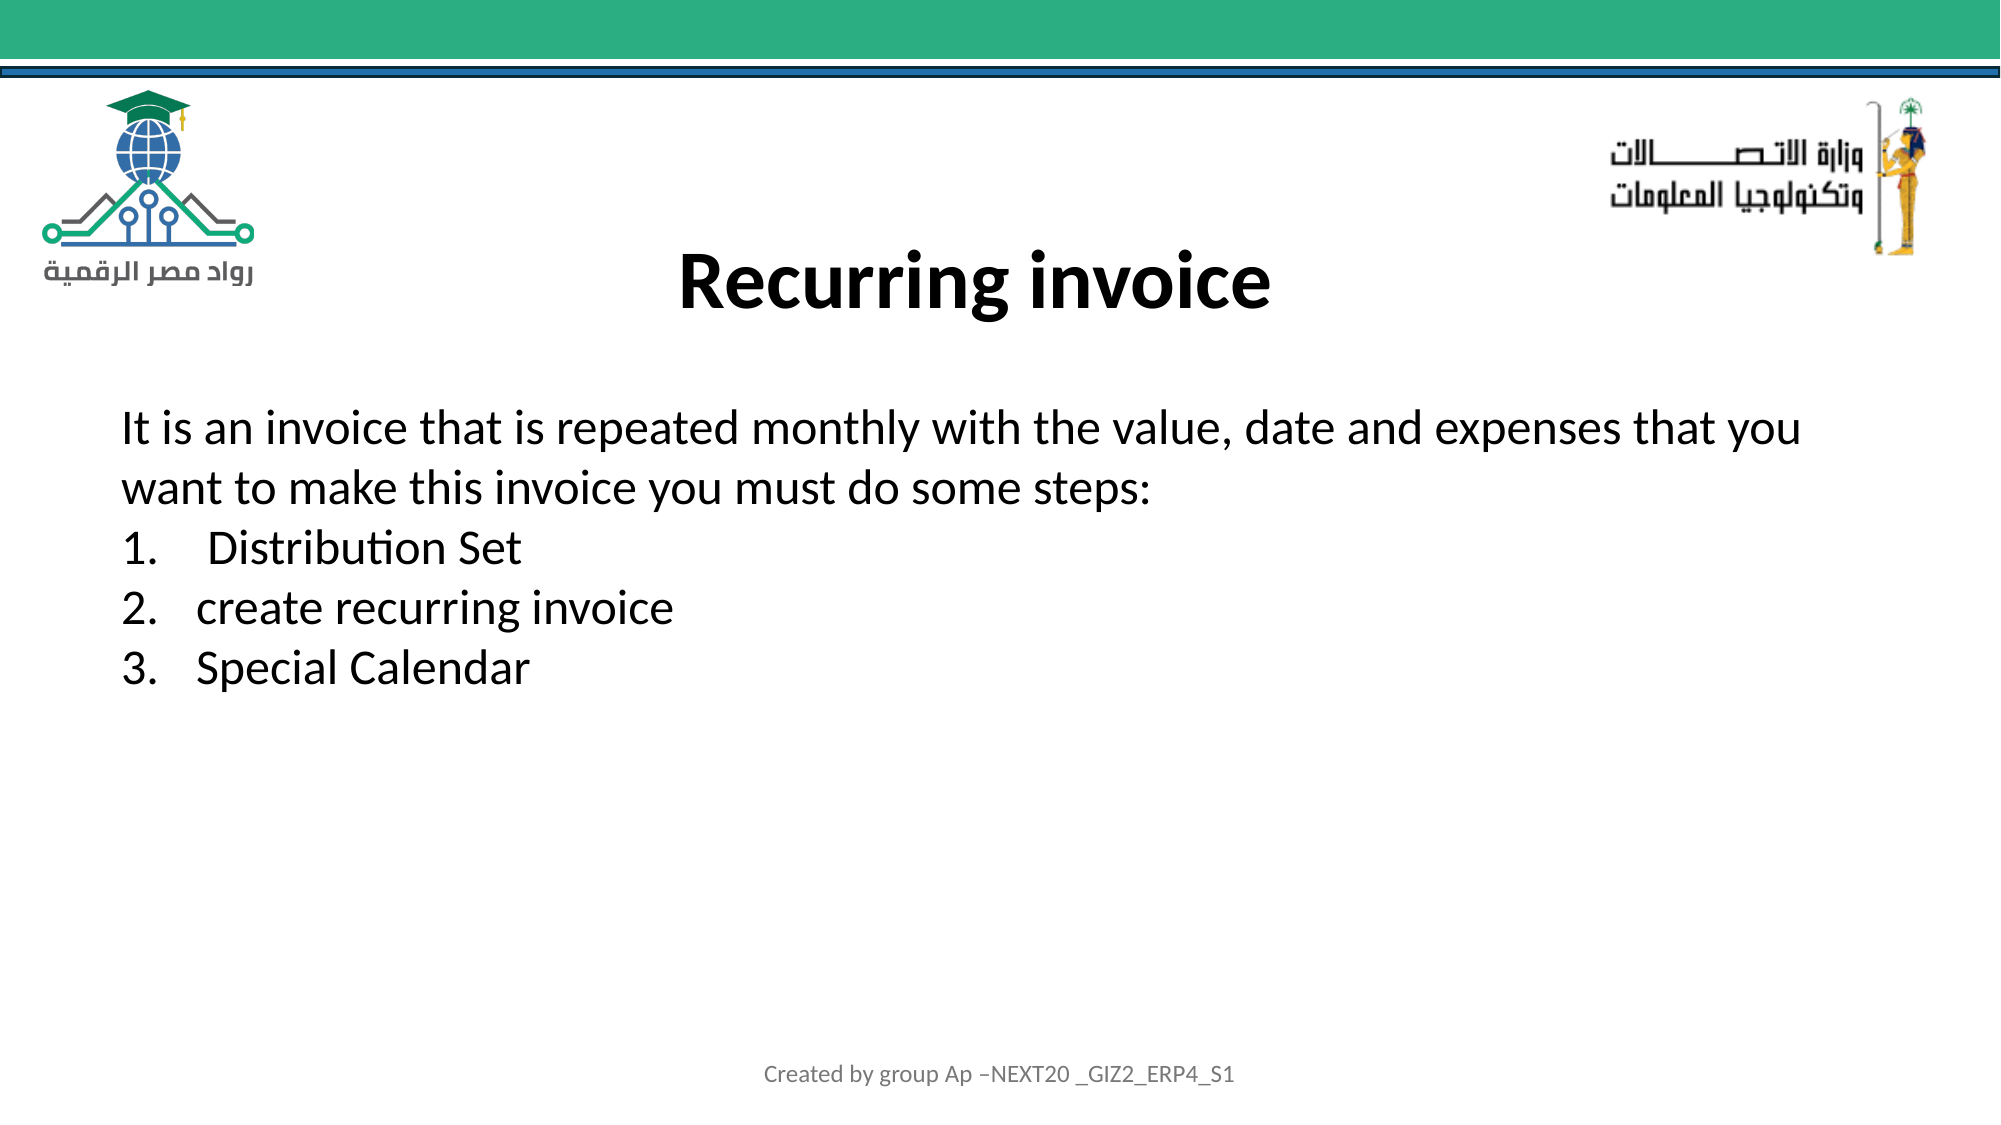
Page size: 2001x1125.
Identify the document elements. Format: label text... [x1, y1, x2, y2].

footer Created by group Ap –NEXT20 _GIZ2_ERP4_S1 [662, 1042, 1338, 1103]
picture [42, 90, 254, 286]
text_box Recurring invoice It is an invoice that is repeated monthly with the value, date and expenses that you want to make this invoice you must do some steps: Distribution Set create recurring invoice Special Calendar [106, 217, 1846, 702]
picture [1575, 84, 1958, 265]
